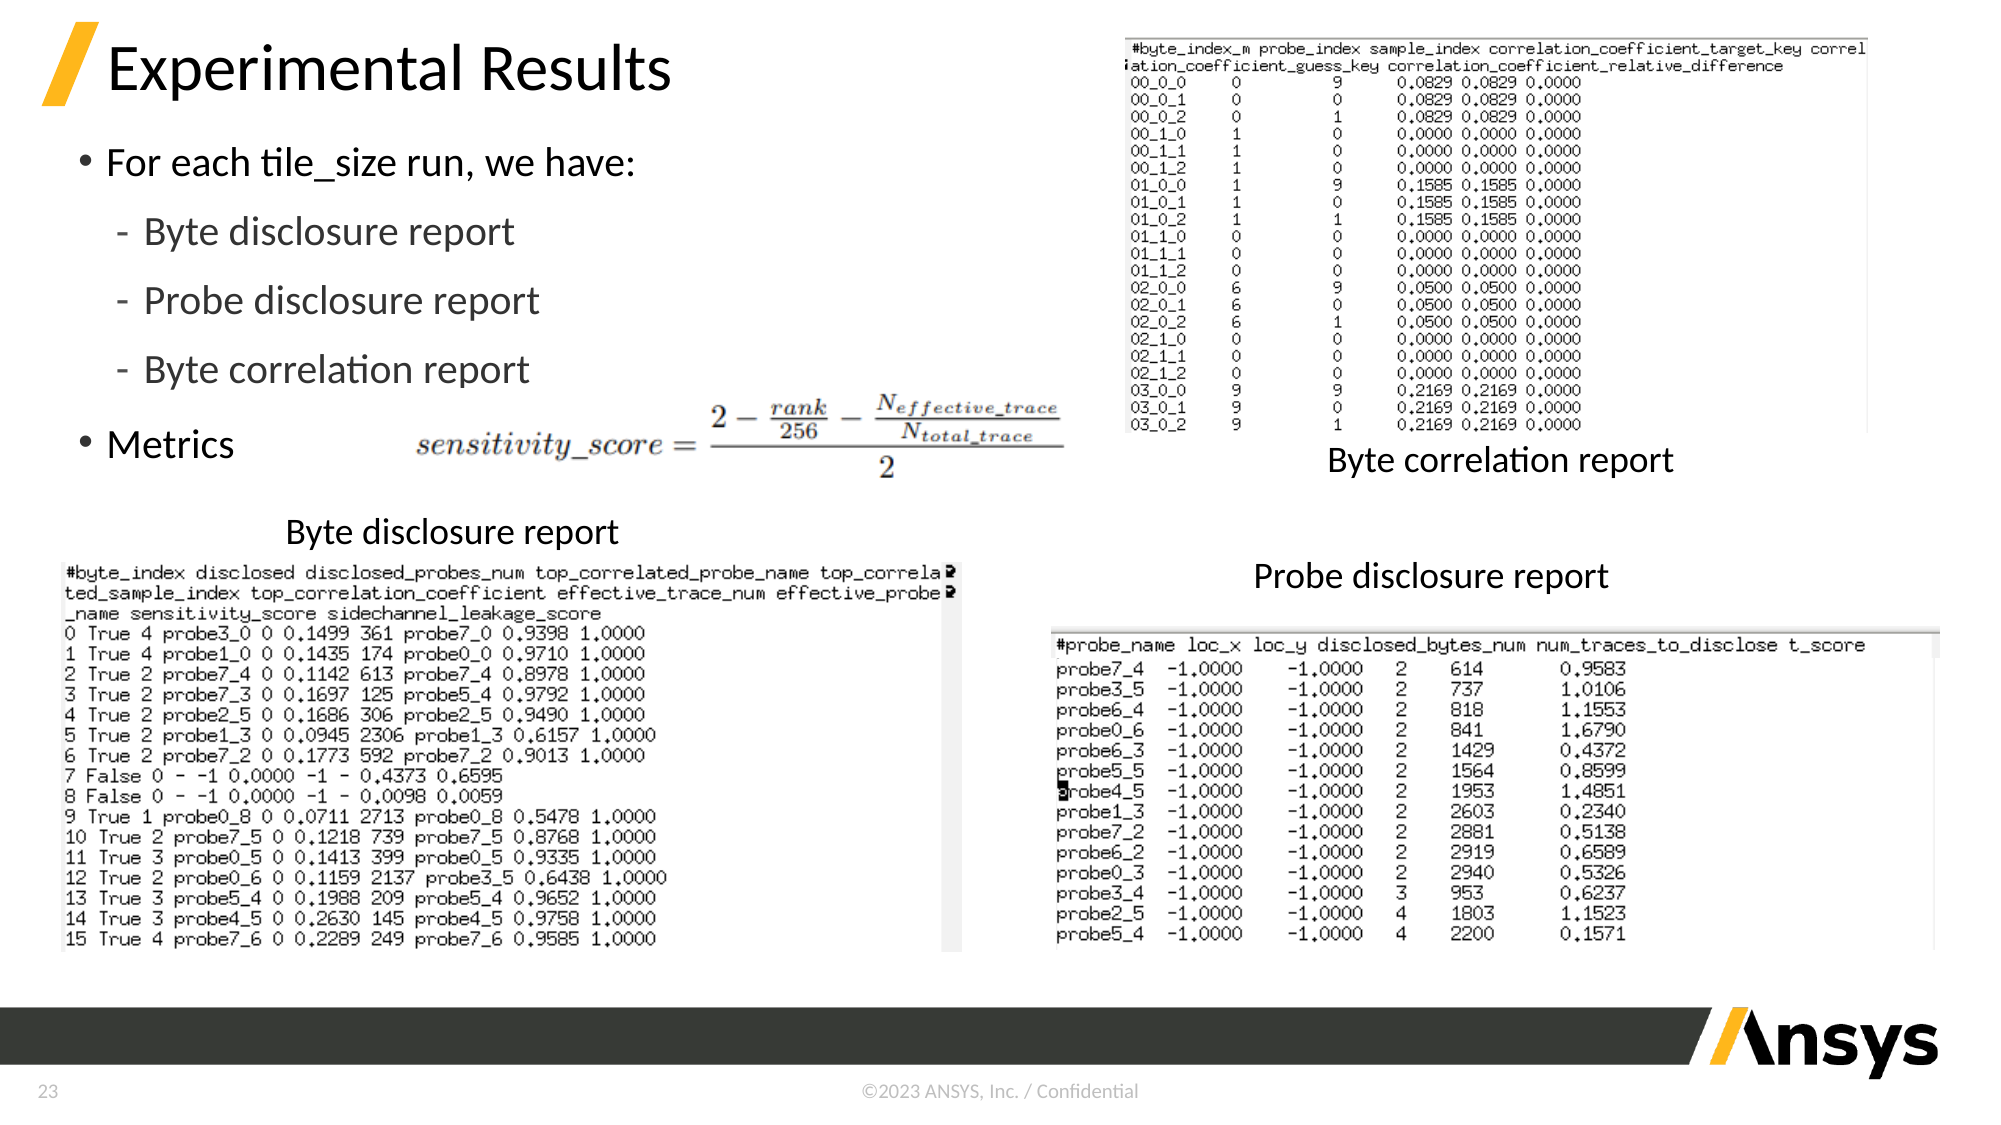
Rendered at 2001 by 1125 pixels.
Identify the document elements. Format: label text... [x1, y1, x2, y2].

text_box Byte disclosure report [195, 499, 696, 560]
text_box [1051, 626, 1940, 950]
list For each tile_size run, we have: Byte disclosure report Probe disclosure report Byte correlation report Metrics [70, 134, 896, 562]
text_box Probe disclosure report [1164, 543, 1827, 604]
picture [61, 562, 962, 952]
text_box Byte correlation report [1237, 433, 1737, 488]
picture [1124, 37, 1868, 433]
title Experimental Results [99, 24, 1900, 106]
picture [413, 388, 1069, 489]
picture [0, 962, 2000, 1125]
